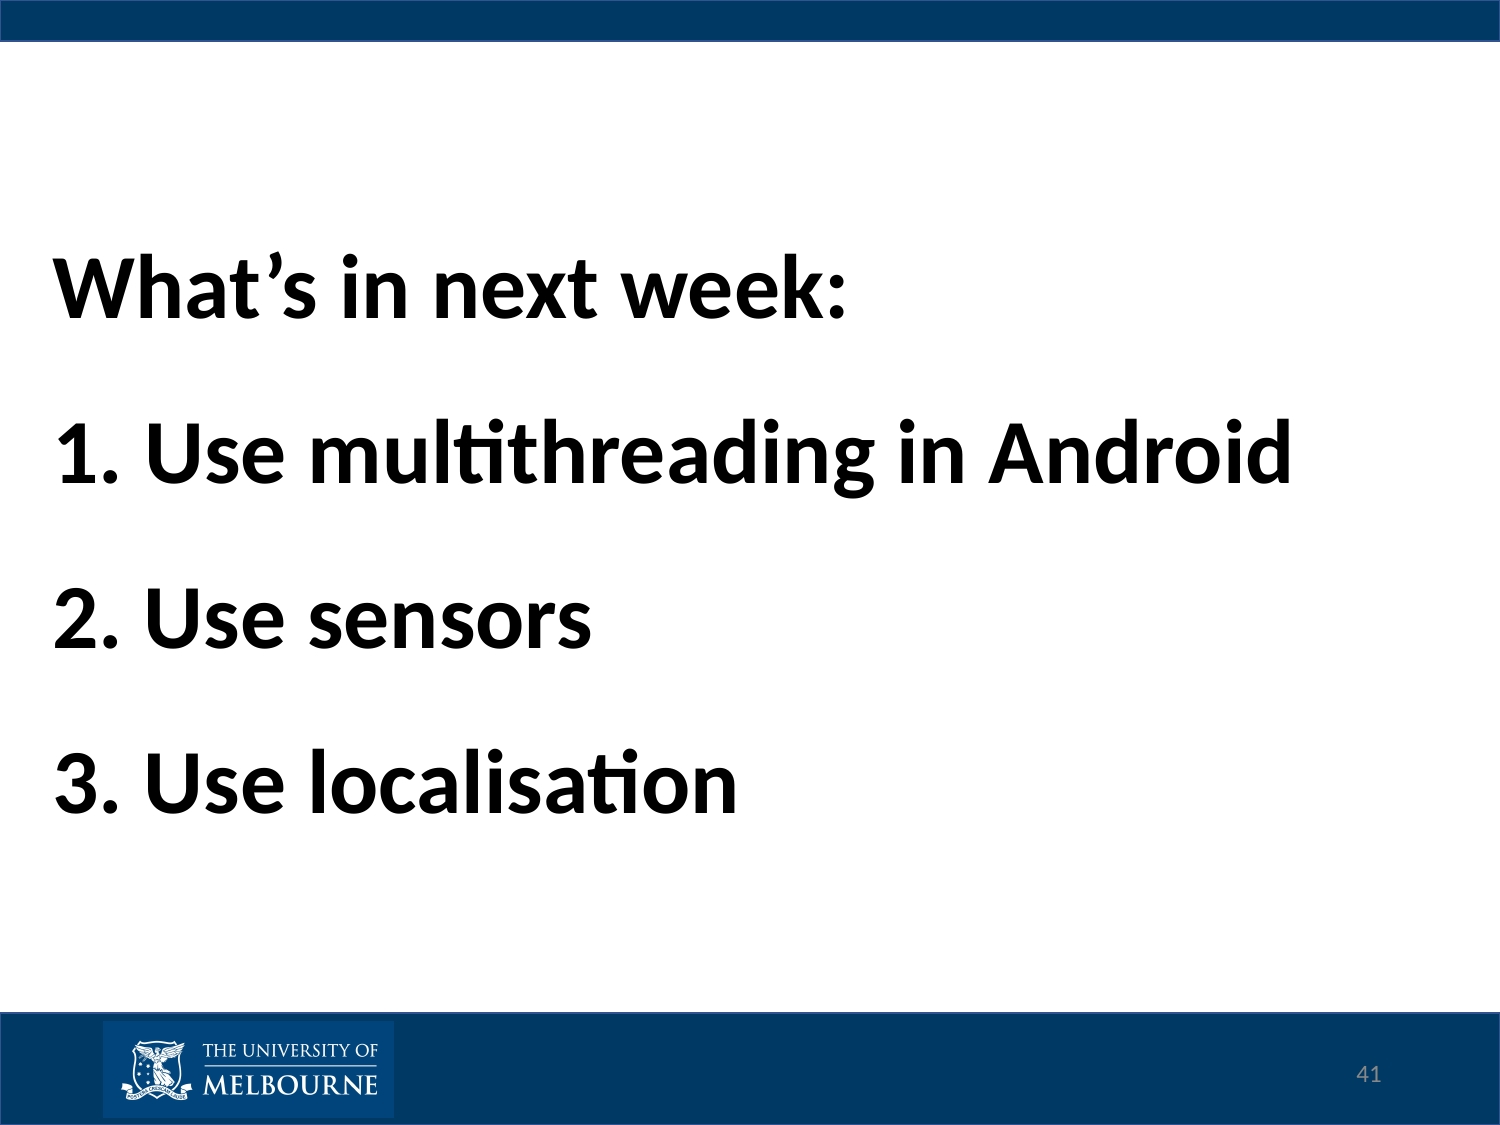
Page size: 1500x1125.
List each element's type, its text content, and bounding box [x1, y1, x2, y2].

picture [103, 1021, 394, 1118]
title What’s in next week: 1. Use multithreading in Android 2. Use sensors 3. Use localisation [37, 0, 1484, 1005]
slide_number 41 [1059, 1042, 1397, 1103]
